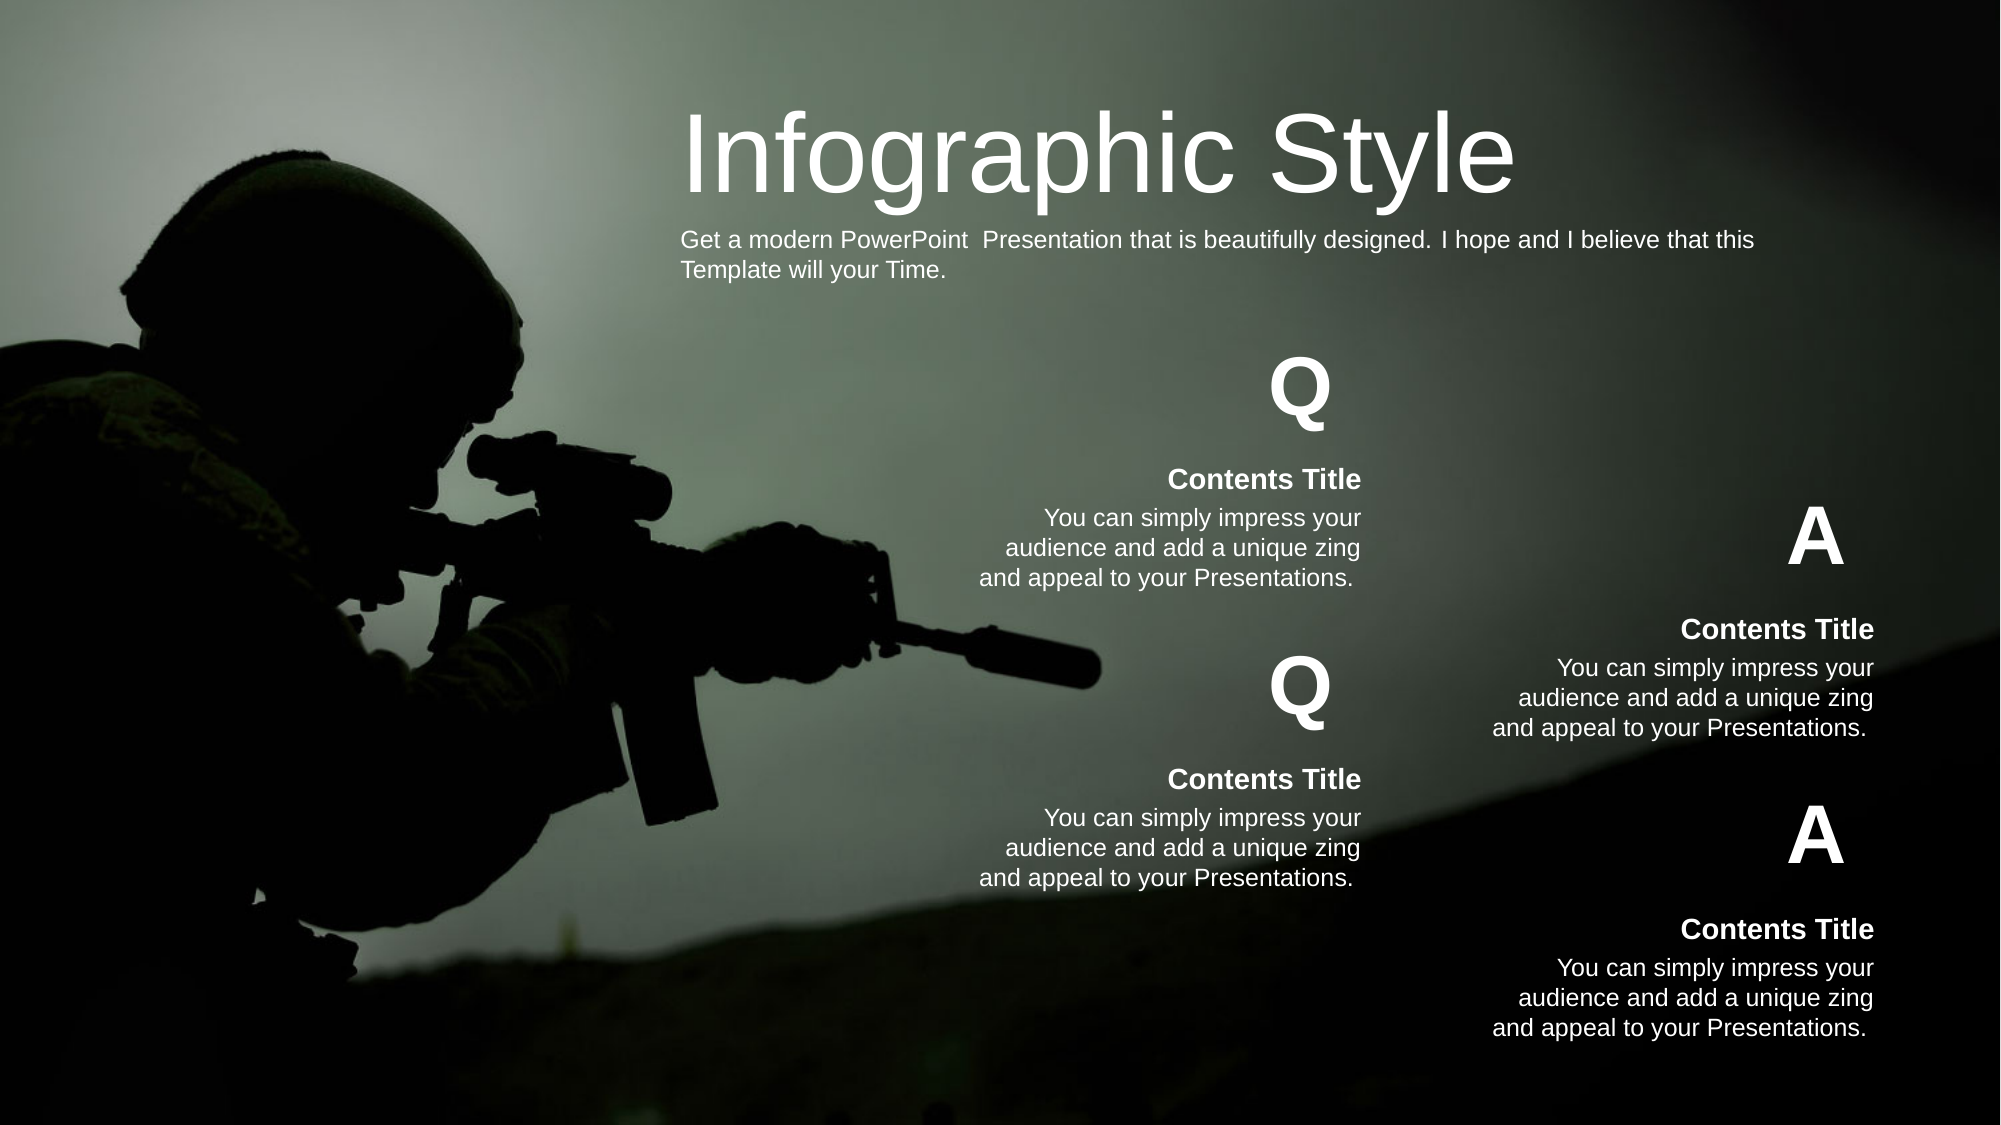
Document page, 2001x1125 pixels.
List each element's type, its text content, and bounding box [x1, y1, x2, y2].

text_box Q [1251, 623, 1348, 739]
text_box A [1764, 772, 1861, 888]
text_box Get a modern PowerPoint Presentation that is beautifully designed. I hope and I believe that this Template will your Time. [665, 215, 1861, 291]
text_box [948, 752, 1380, 900]
text_box Q [1251, 324, 1348, 440]
picture [0, 0, 2001, 1125]
text_box Infographic Style [665, 72, 1861, 215]
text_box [1461, 602, 1893, 751]
text_box A [1764, 474, 1861, 589]
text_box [1461, 902, 1893, 1050]
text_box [948, 453, 1380, 601]
